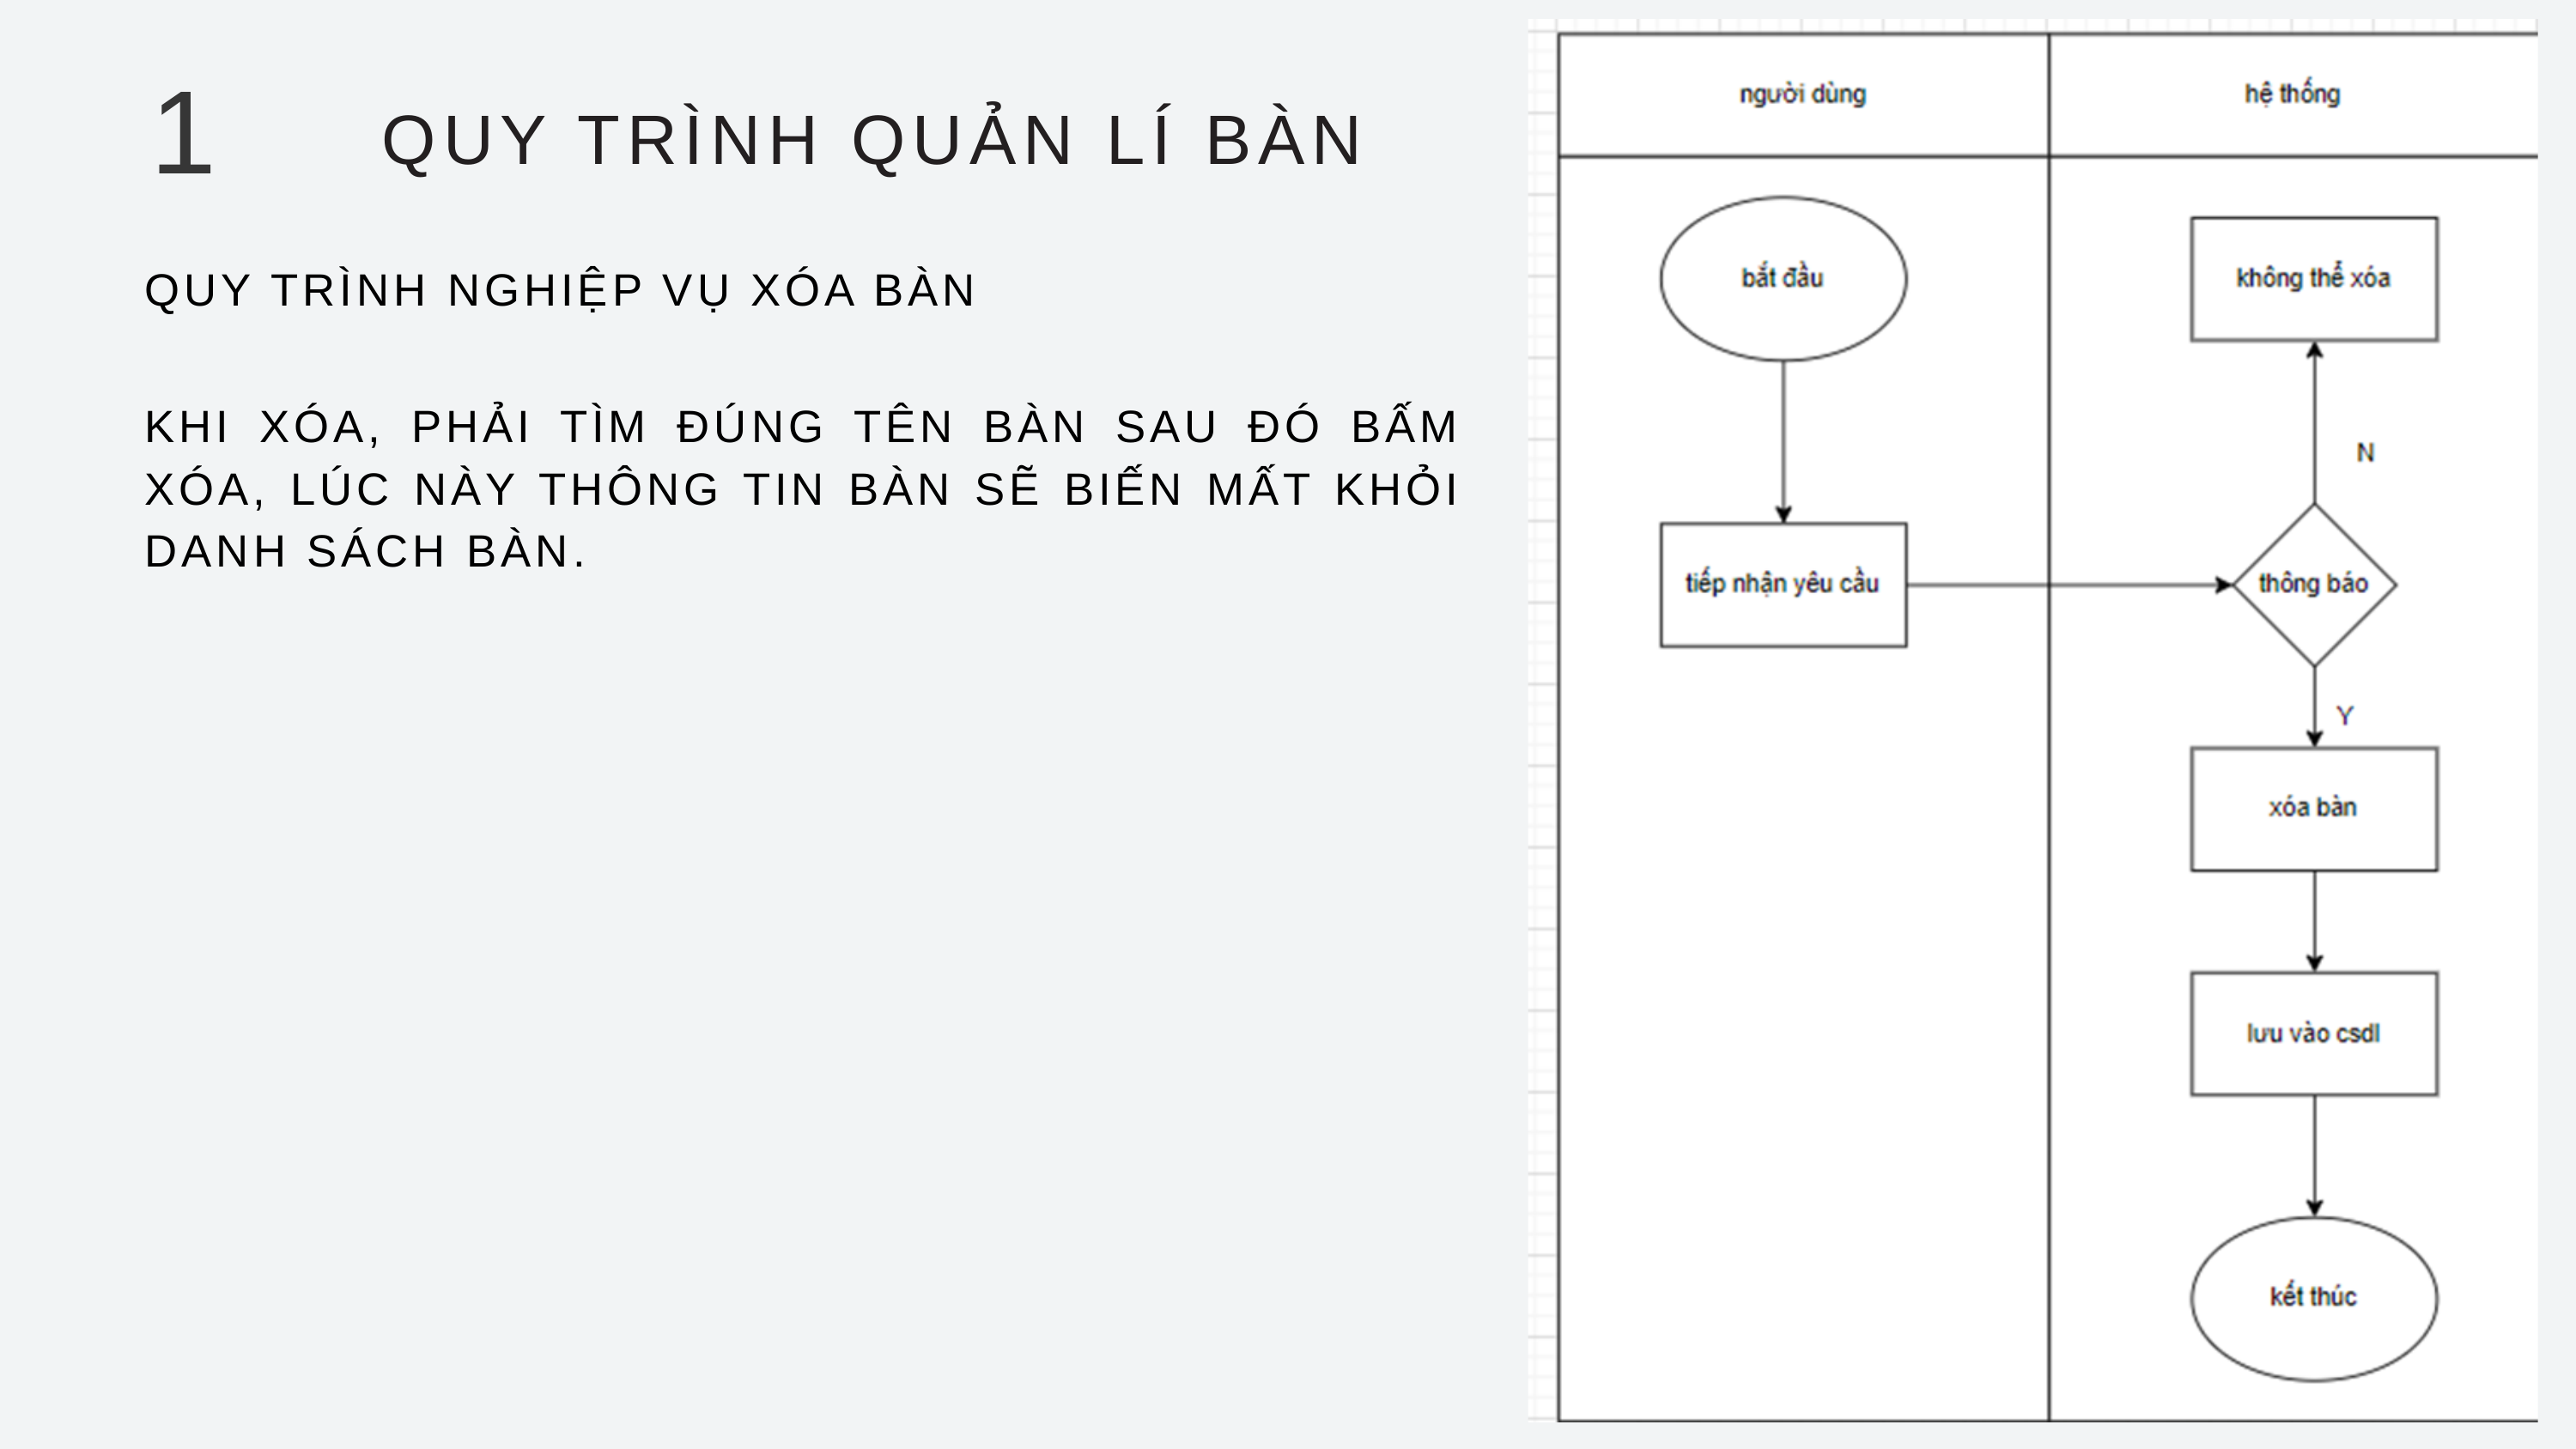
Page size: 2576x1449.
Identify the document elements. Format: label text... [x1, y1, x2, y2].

text_box QUY TRÌNH NGHIỆP VỤ XÓA BÀN [144, 252, 1463, 315]
text_box [1528, 19, 2538, 1422]
text_box 1 [81, 54, 287, 197]
text_box KHI XÓA, PHẢI TÌM ĐÚNG TÊN BÀN SAU ĐÓ BẤM XÓA, LÚC NÀY THÔNG TIN BÀN SẼ BIẾN MẤT KHỎI DANH SÁCH BÀN. [144, 389, 1463, 577]
text_box QUY TRÌNH QUẢN LÍ BÀN [381, 82, 1649, 179]
